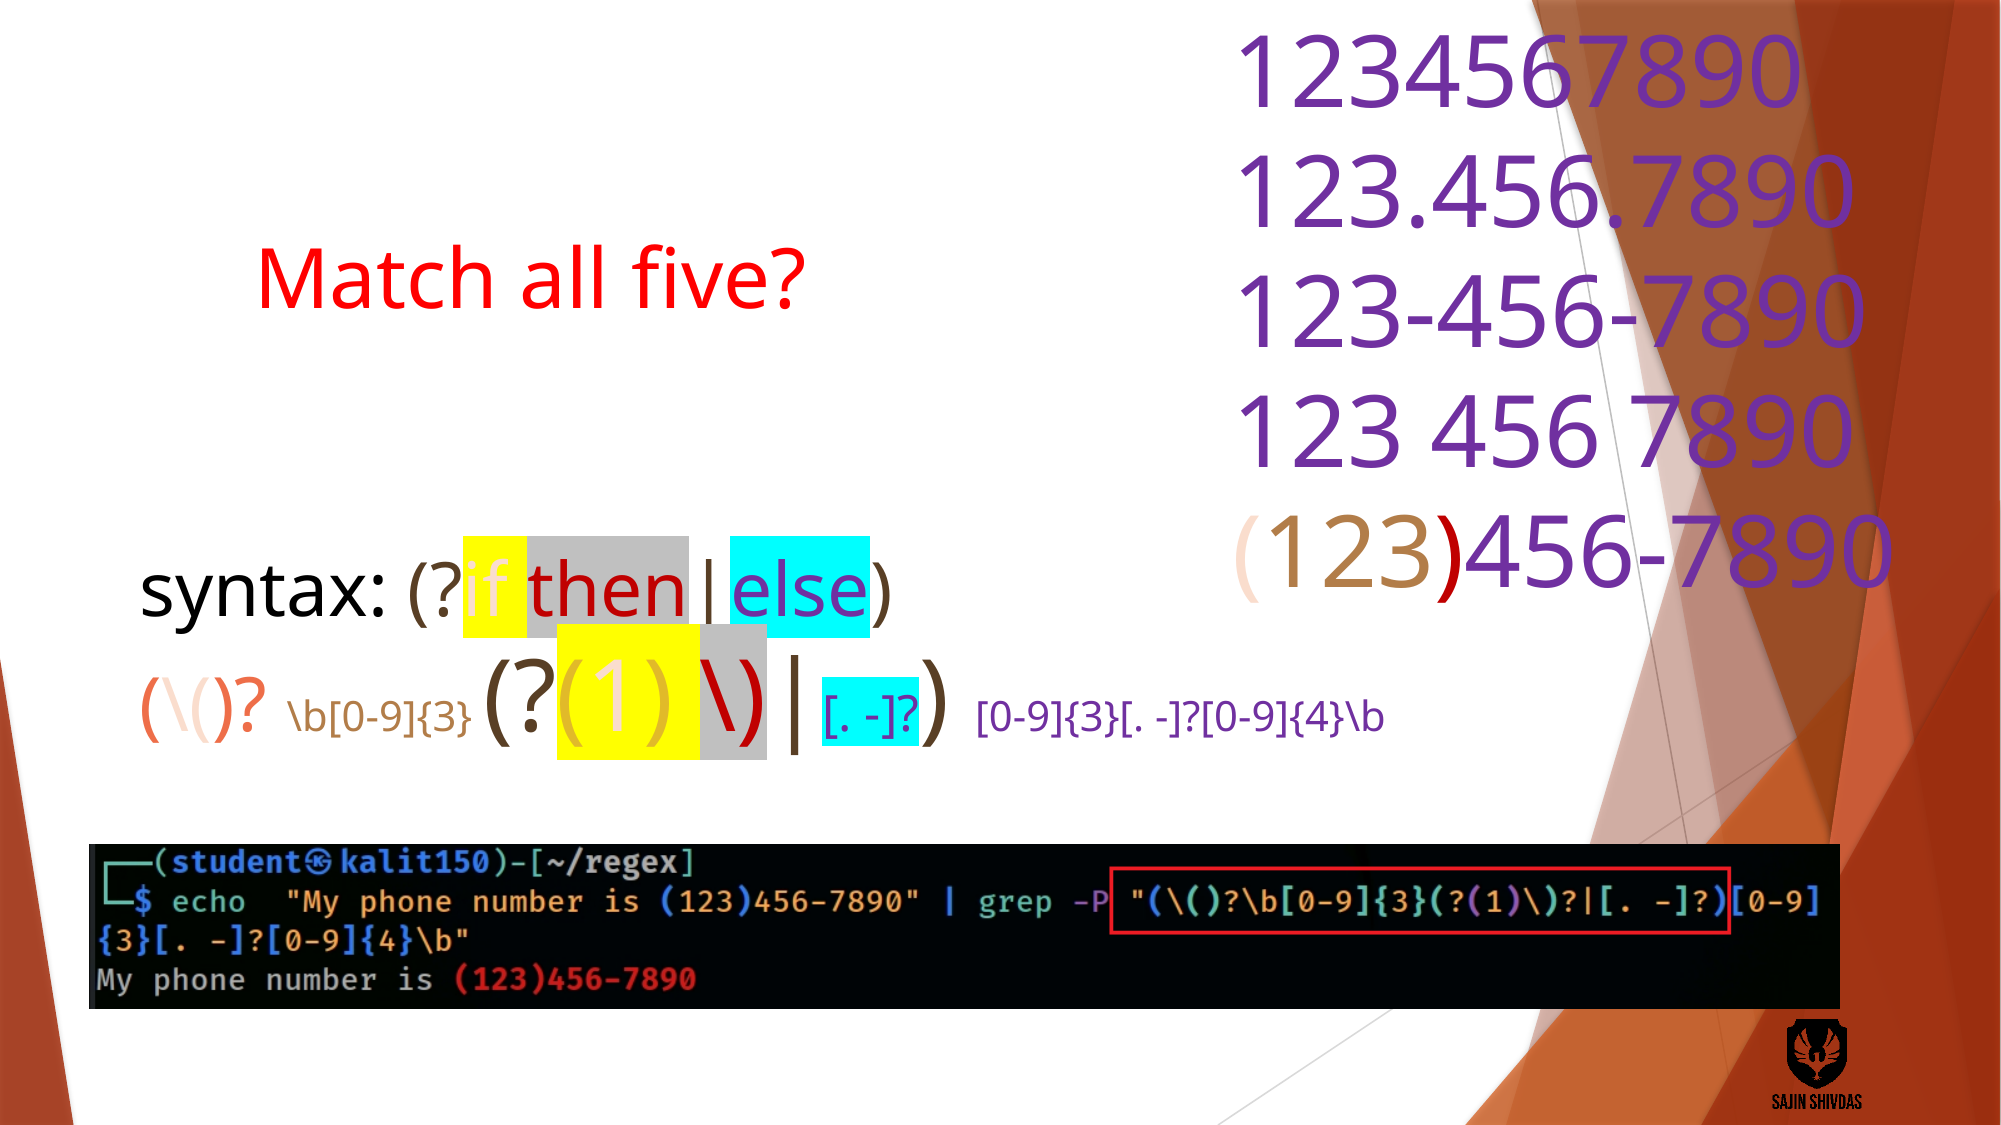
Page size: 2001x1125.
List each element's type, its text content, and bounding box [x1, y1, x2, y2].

text_box 1234567890 123.456.7890 123-456-7890 123 456 7890 (123)456-7890 [1218, 0, 1991, 615]
text_box syntax: (?if then|else) (\()? \b[0-9]{3} (?(1) \)|[. -]?) [0-9]{3}[. -]?[0-9]{4}\b [124, 533, 1959, 759]
text_box Match all five? [239, 218, 822, 333]
picture [88, 844, 1874, 1121]
